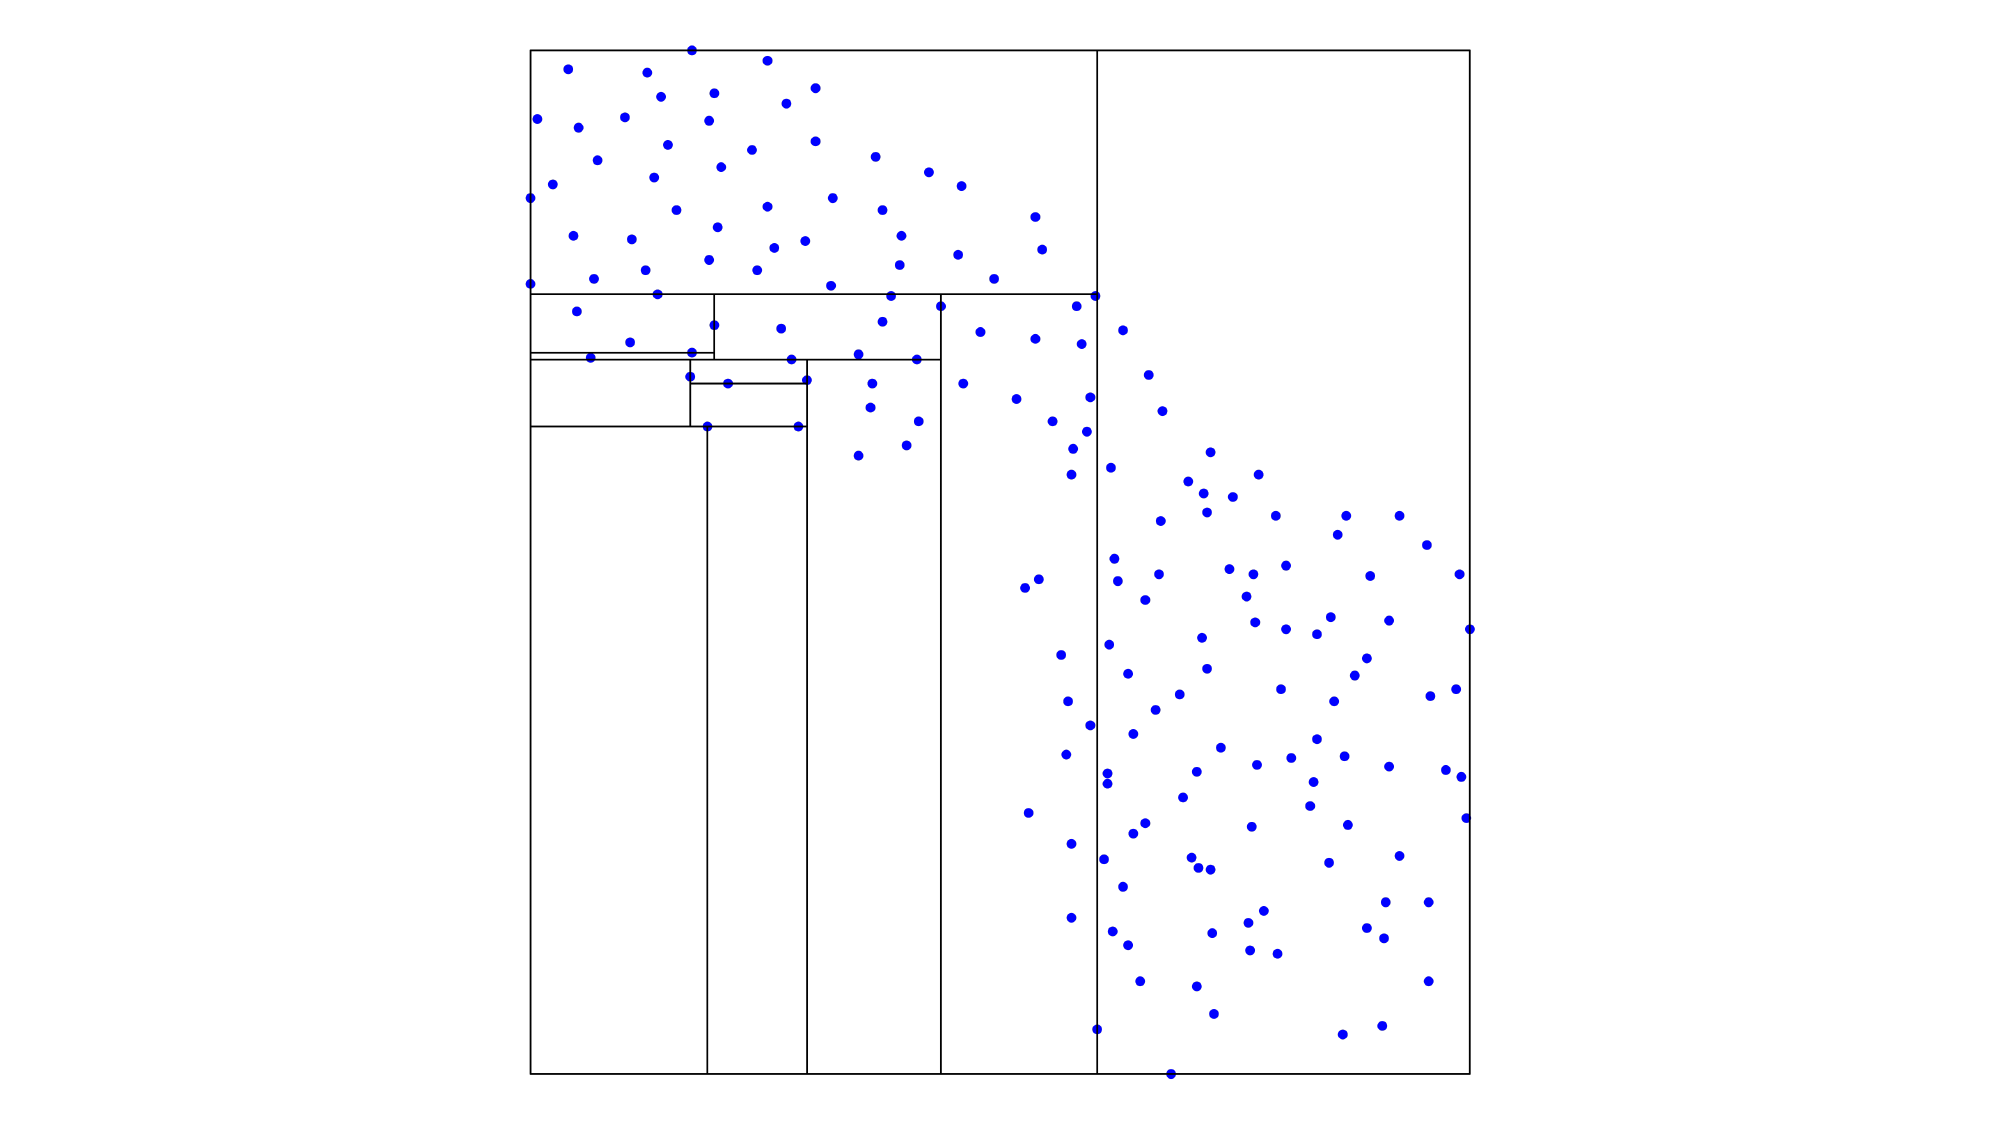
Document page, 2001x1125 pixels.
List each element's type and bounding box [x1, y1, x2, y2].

picture [371, 0, 1629, 1125]
